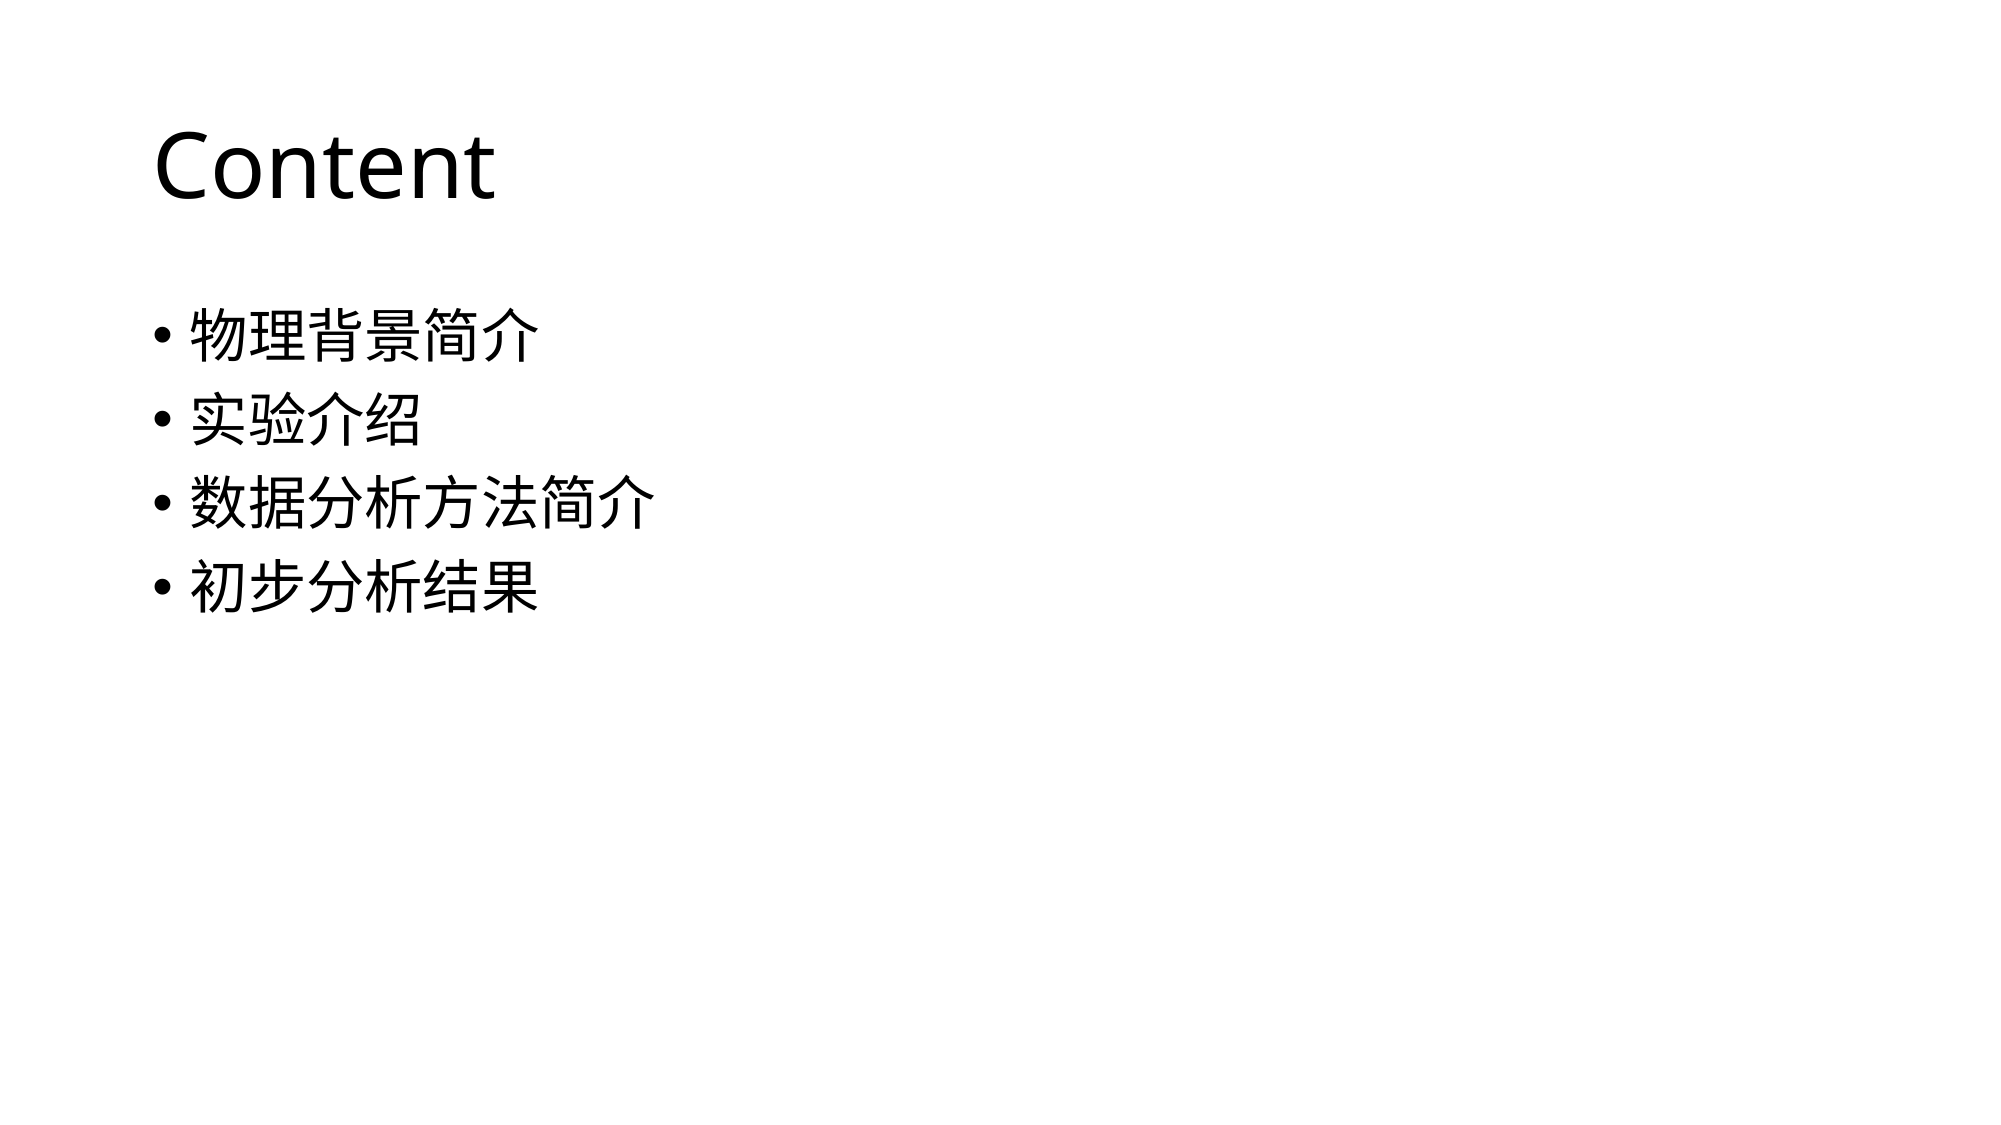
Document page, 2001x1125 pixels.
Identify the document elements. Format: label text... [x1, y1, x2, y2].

list 物理背景简介 实验介绍 数据分析方法简介 初步分析结果 [137, 299, 1863, 1014]
title Content [137, 59, 1863, 278]
